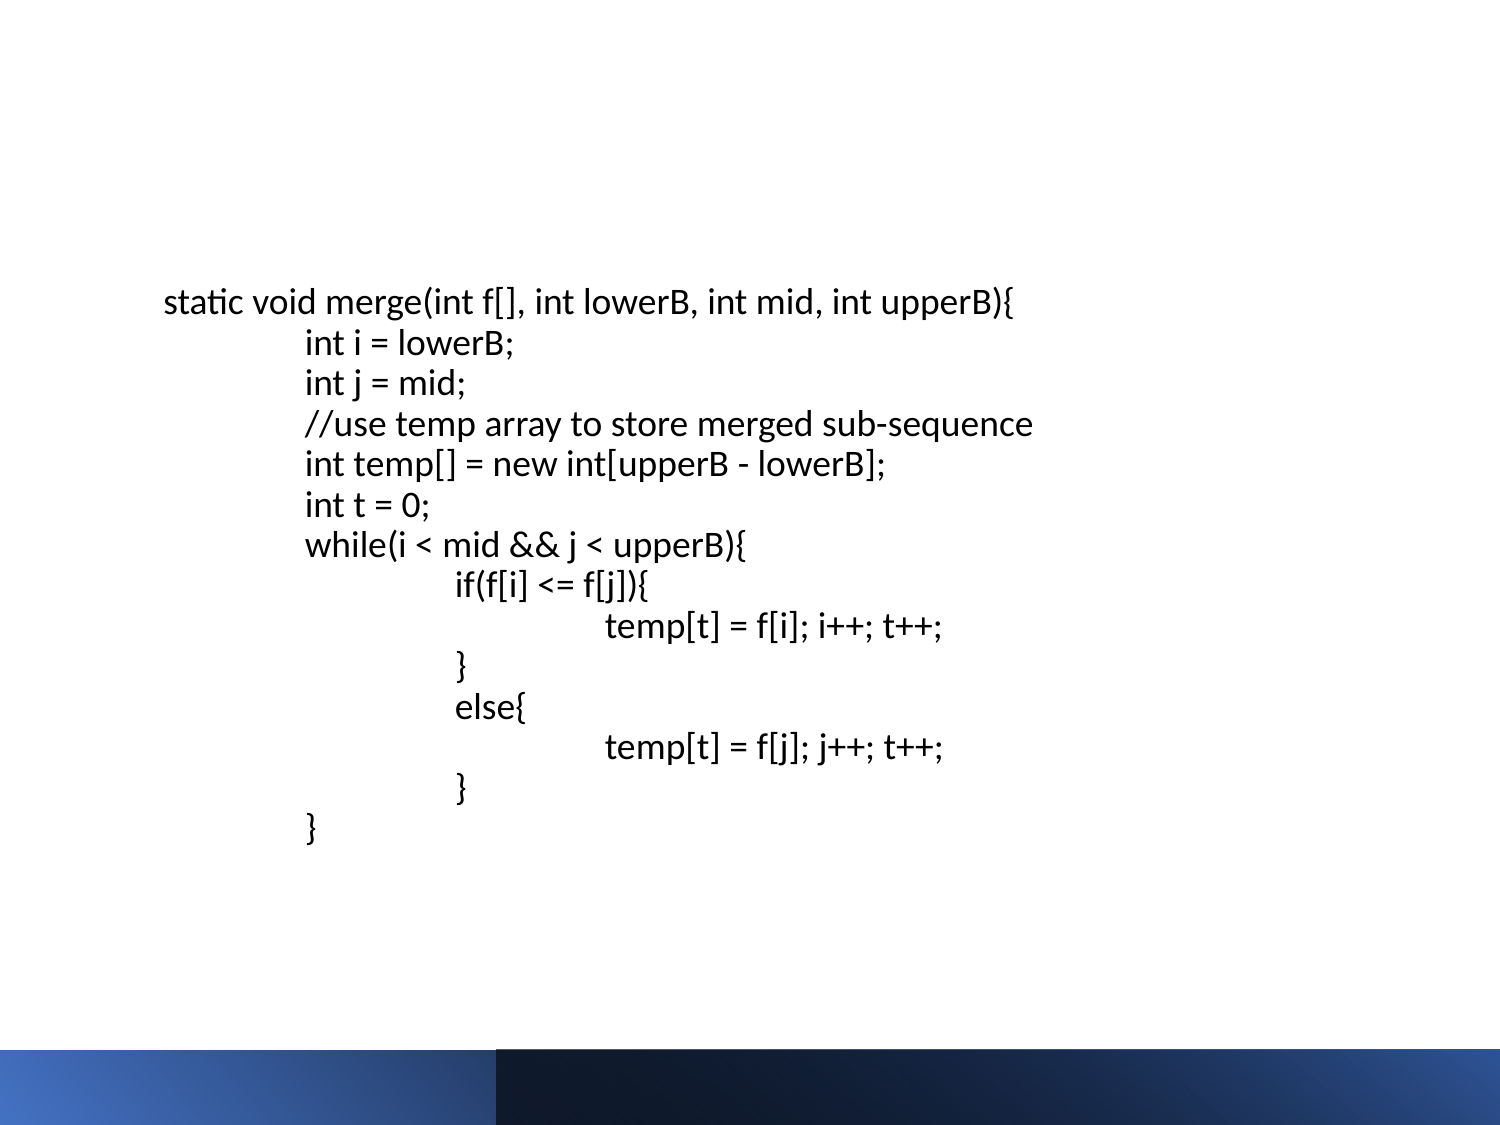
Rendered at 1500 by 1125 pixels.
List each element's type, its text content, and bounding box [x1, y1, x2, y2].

text_box [0, 1050, 496, 1125]
list static void merge(int f[], int lowerB, int mid, int upperB){ int i = lowerB; int j = mid; //use temp array to store merged sub-sequence int temp[] = new int[upperB - lowerB]; int t = 0; while(i < mid && j < upperB){ if(f[i] <= f[j]){ temp[t] = f[i]; i++; t++; } else{ temp[t] = f[j]; j++; t++; } } [139, 274, 1332, 842]
text_box [496, 1050, 1500, 1125]
